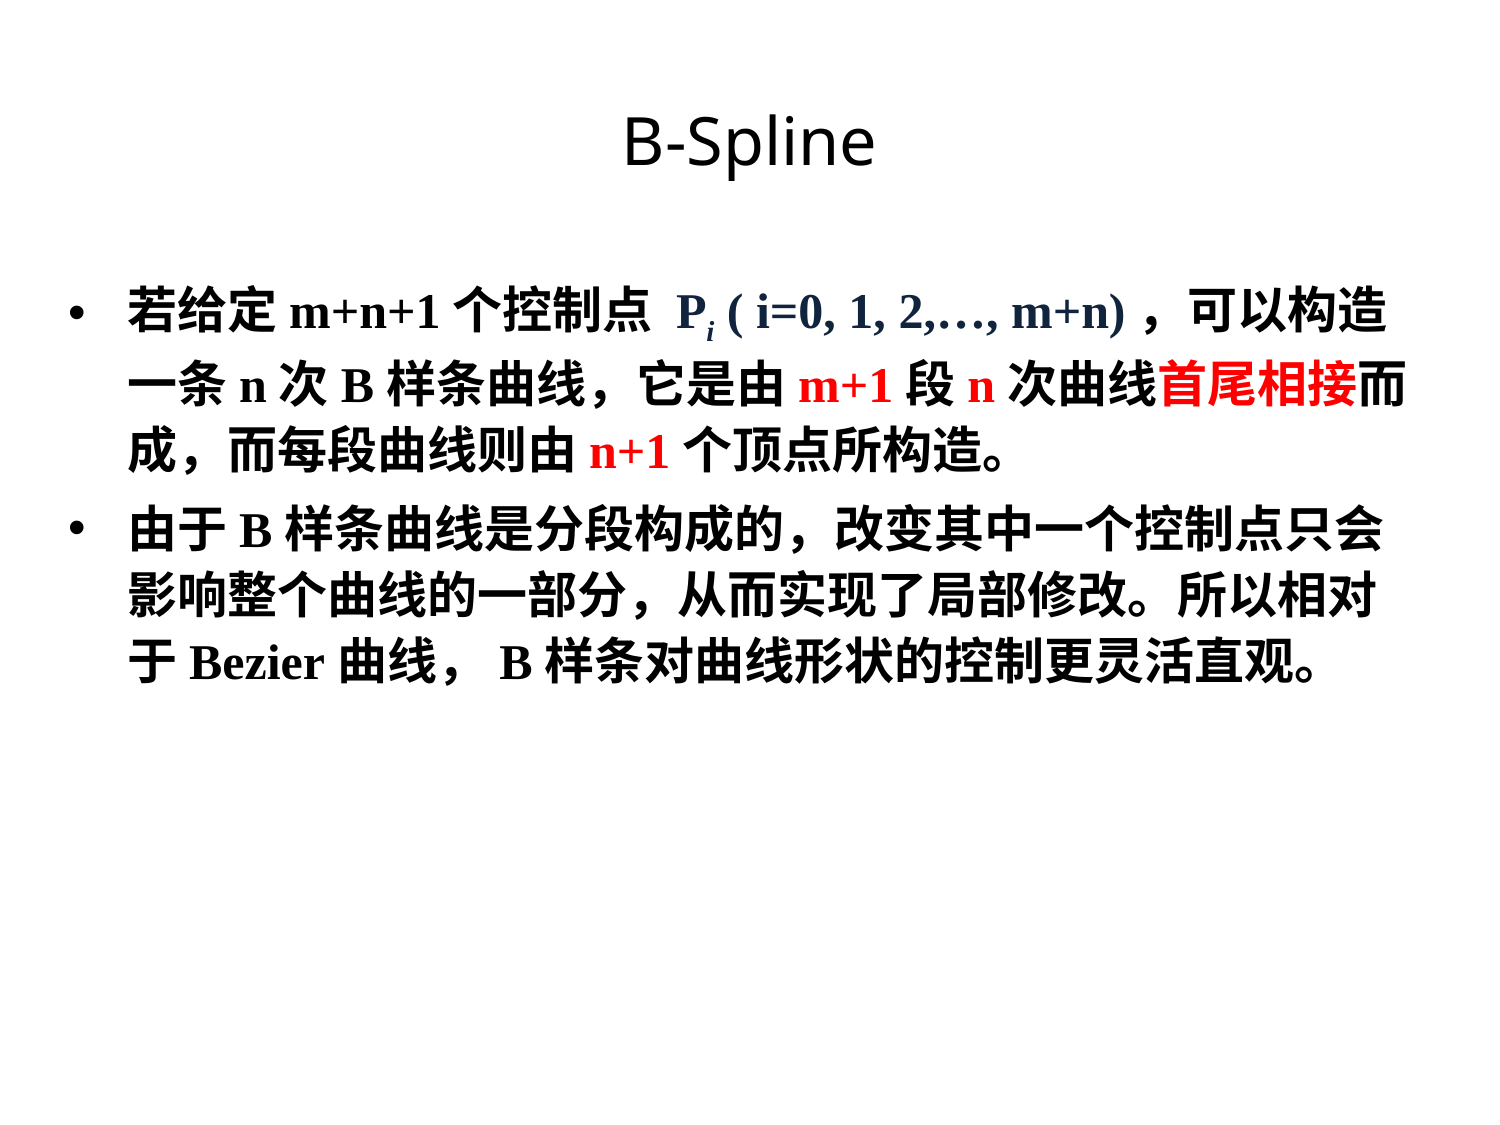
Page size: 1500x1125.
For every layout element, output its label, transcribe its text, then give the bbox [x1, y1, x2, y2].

list 若给定m+n+1个控制点 Pi ( i=0, 1, 2,…, m+n)，可以构造一条n次B样条曲线，它是由m+1段n次曲线首尾相接而成，而每段曲线则由n+1个顶点所构造。 由于B样条曲线是分段构成的，改变其中一个控制点只会影响整个曲线的一部分，从而实现了局部修改。所以相对于Bezier曲线，B样条对曲线形状的控制更灵活直观。 [52, 264, 1440, 1008]
title B-Spline [74, 44, 1426, 233]
